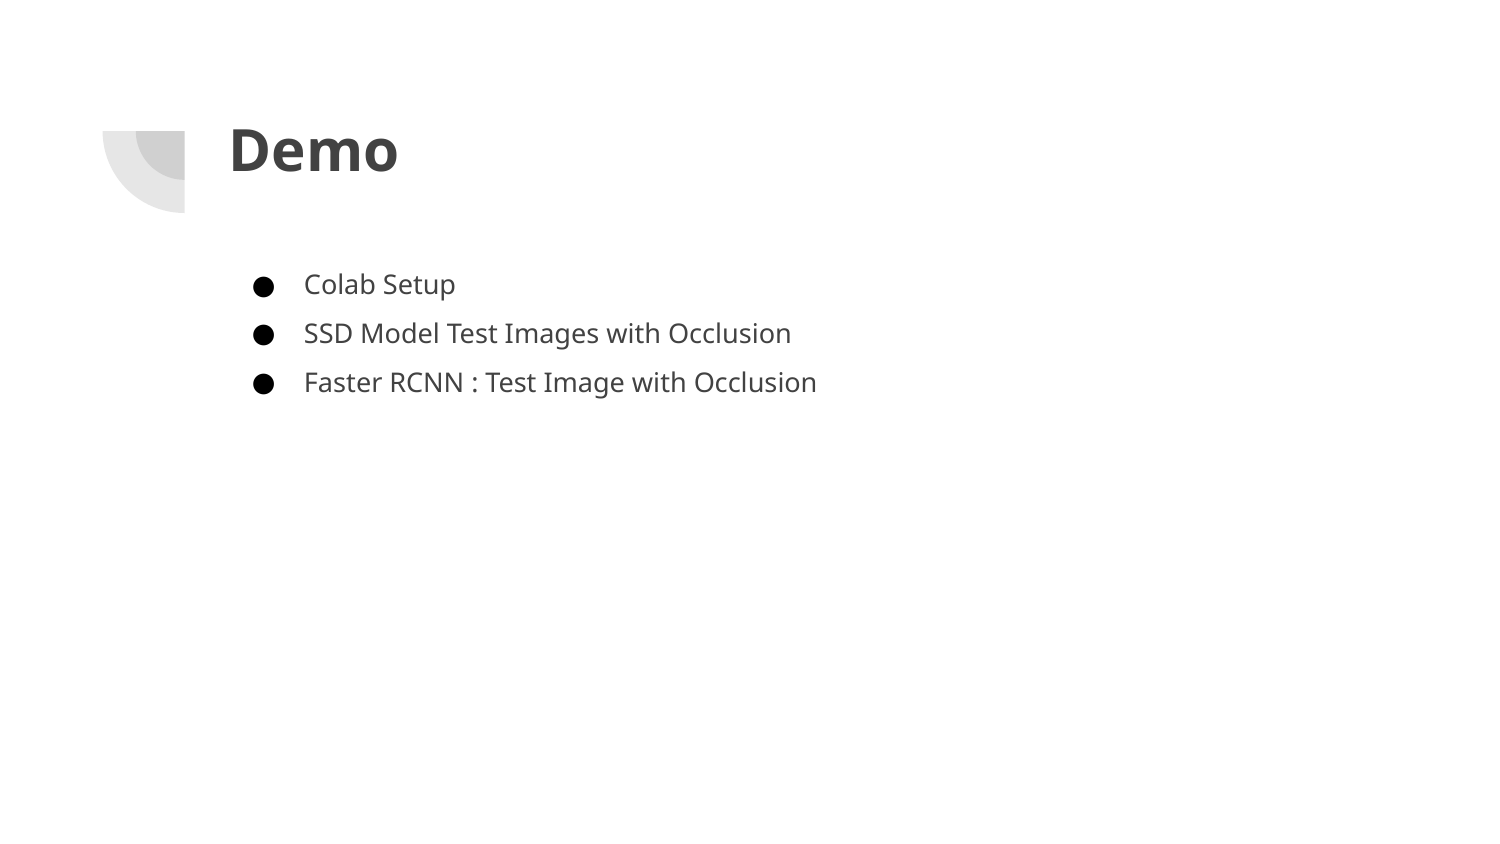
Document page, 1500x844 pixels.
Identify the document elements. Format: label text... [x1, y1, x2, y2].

title Demo [213, 98, 1368, 236]
list Colab Setup SSD Model Test Images with Occlusion Faster RCNN : Test Image with Occlusion [213, 236, 1368, 654]
